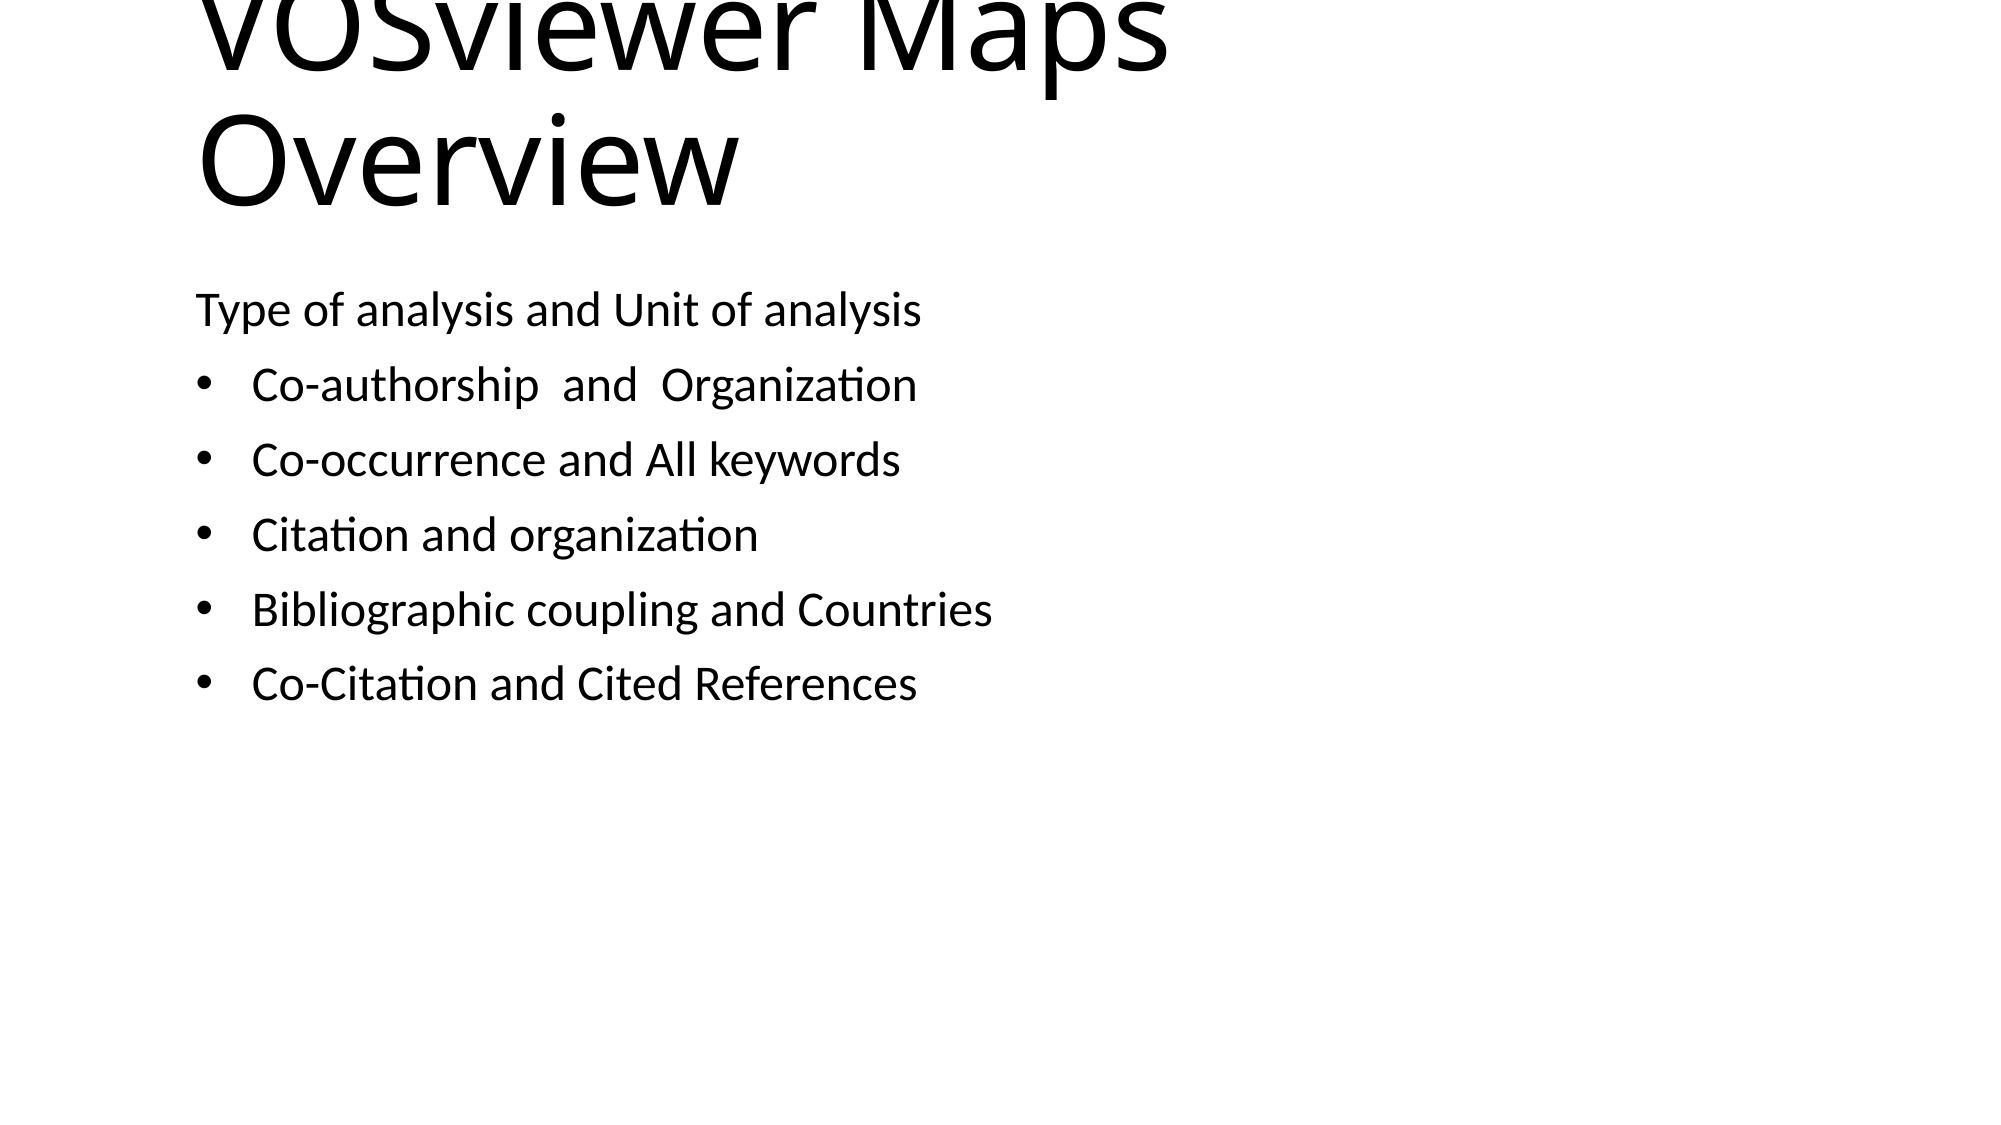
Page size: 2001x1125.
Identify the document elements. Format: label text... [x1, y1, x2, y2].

subtitle Type of analysis and Unit of analysis Co-authorship and Organization Co-occurrence and All keywords Citation and organization Bibliographic coupling and Countries Co-Citation and Cited References [180, 276, 1087, 930]
title VOSviewer Maps Overview [180, 44, 1681, 241]
